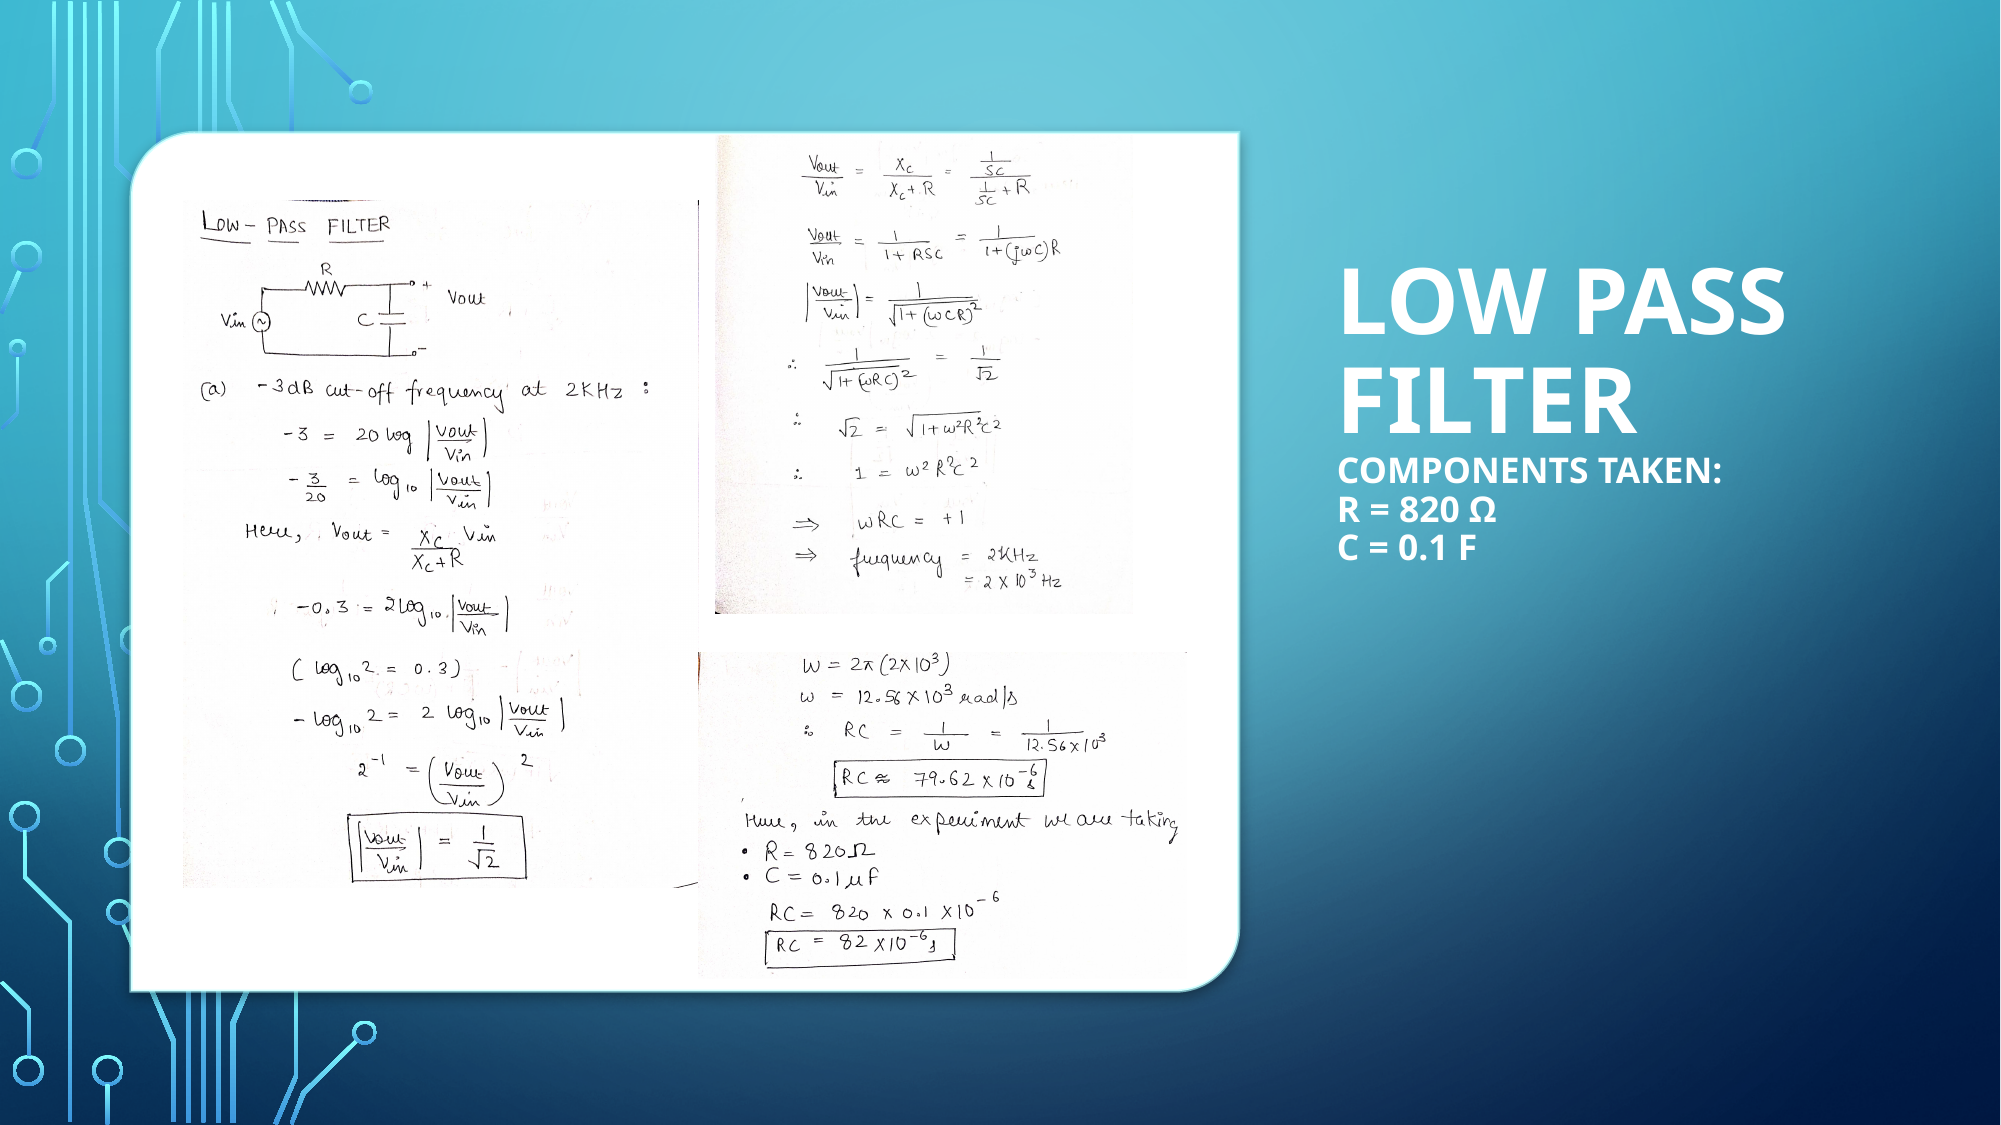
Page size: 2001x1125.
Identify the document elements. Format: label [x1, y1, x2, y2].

subtitle [1320, 590, 1895, 928]
picture [183, 200, 1187, 979]
picture [715, 135, 1133, 615]
text_box [129, 131, 1241, 993]
